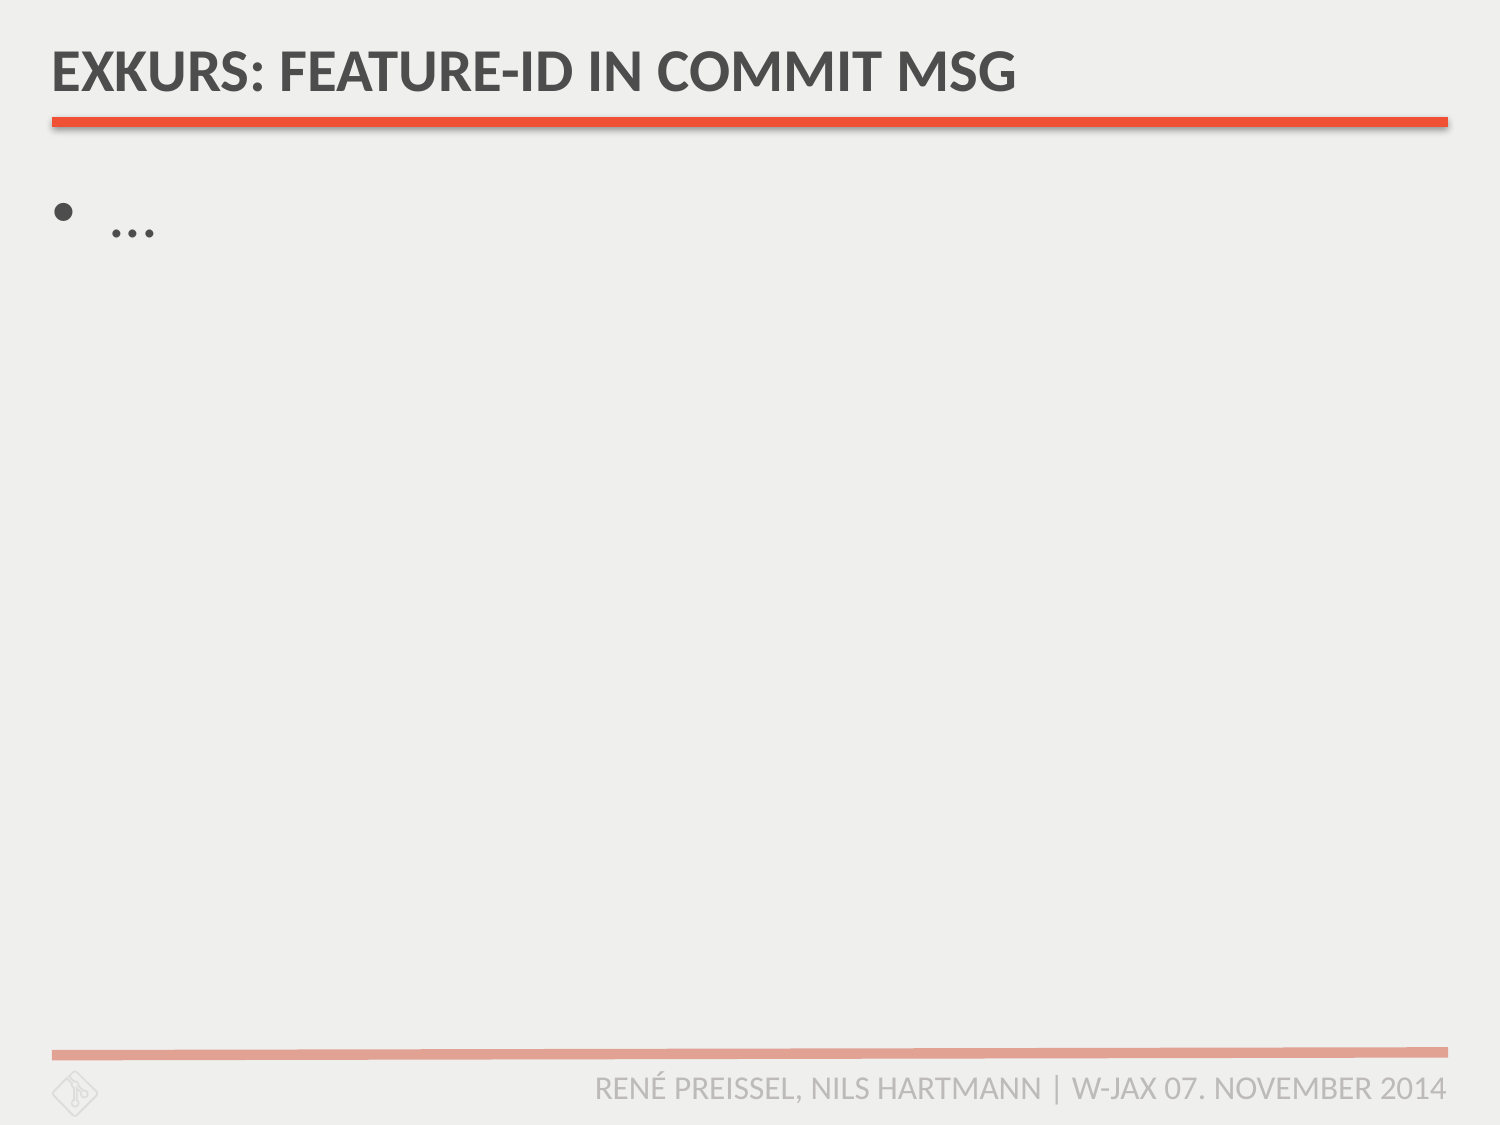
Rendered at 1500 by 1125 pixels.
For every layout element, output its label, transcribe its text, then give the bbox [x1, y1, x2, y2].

title EXKURS: FEATURE-ID IN COMMIT MSG [51, 30, 1449, 104]
list ... [51, 170, 1449, 1005]
